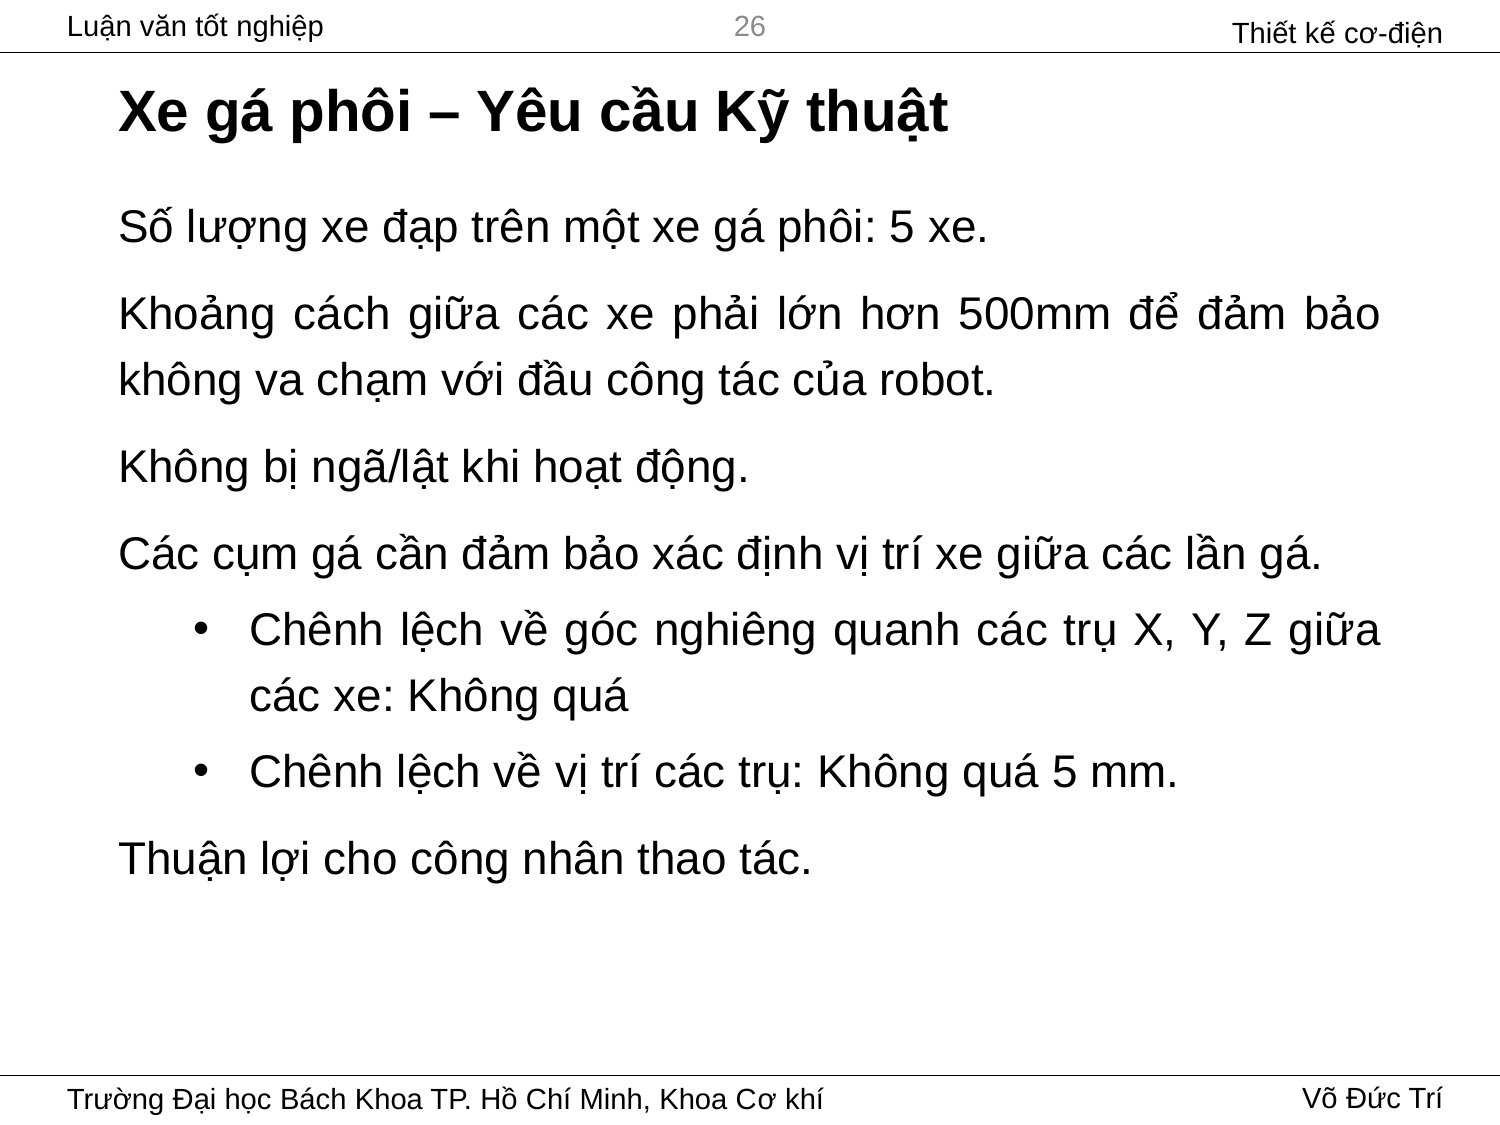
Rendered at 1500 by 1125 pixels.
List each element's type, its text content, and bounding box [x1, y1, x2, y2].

slide_number 26 [686, 0, 814, 49]
title Xe gá phôi – Yêu cầu Kỹ thuật [103, 75, 1397, 150]
list Thiết kế cơ-điện [837, 0, 1459, 50]
